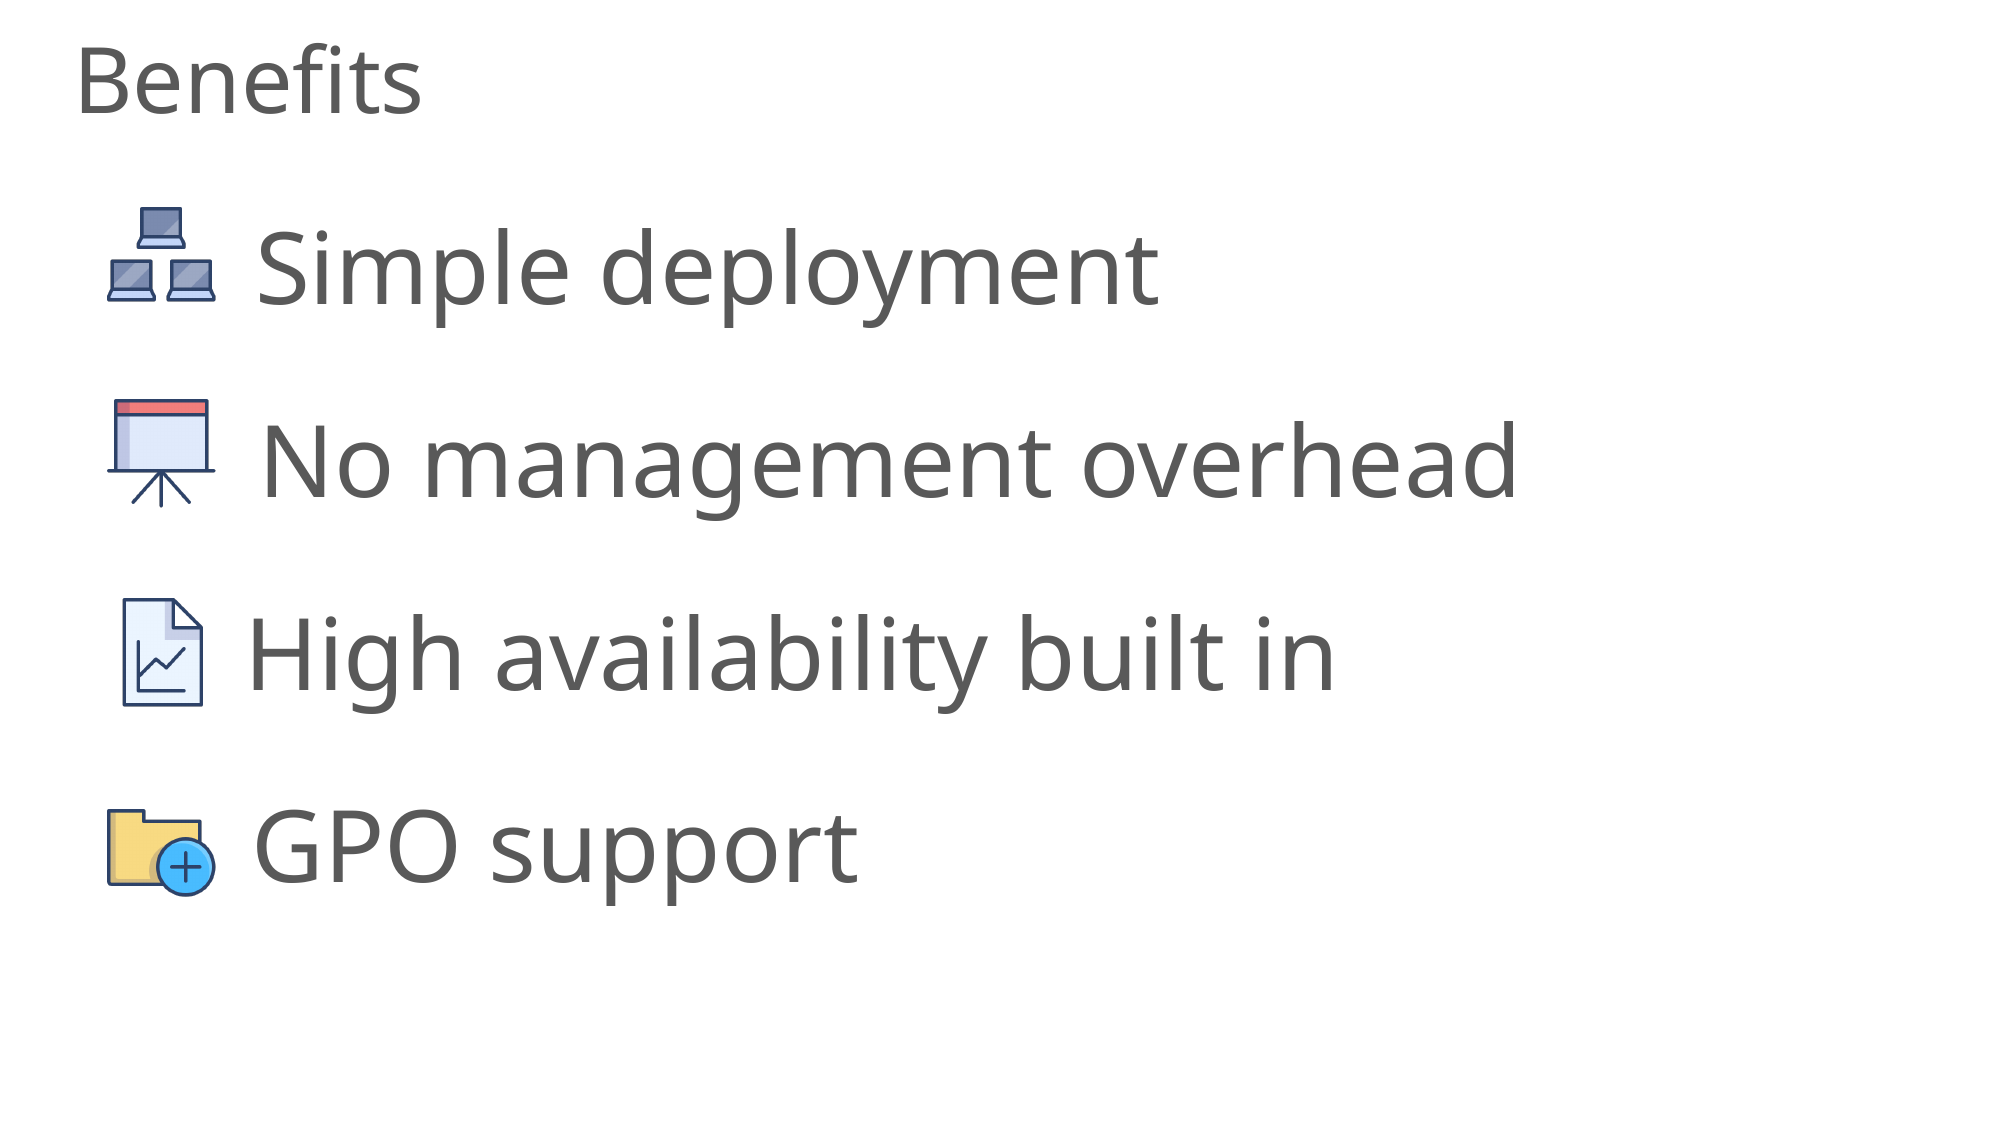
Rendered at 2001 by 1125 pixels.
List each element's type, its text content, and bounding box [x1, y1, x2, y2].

picture [105, 198, 217, 310]
title Benefits [58, 27, 844, 145]
picture [105, 795, 217, 907]
text_box No management overhead [234, 403, 1538, 527]
picture [105, 596, 217, 708]
text_box High availability built in [220, 596, 1355, 719]
text_box GPO support [227, 788, 875, 912]
text_box Simple deployment [230, 211, 1177, 334]
picture [105, 397, 217, 509]
